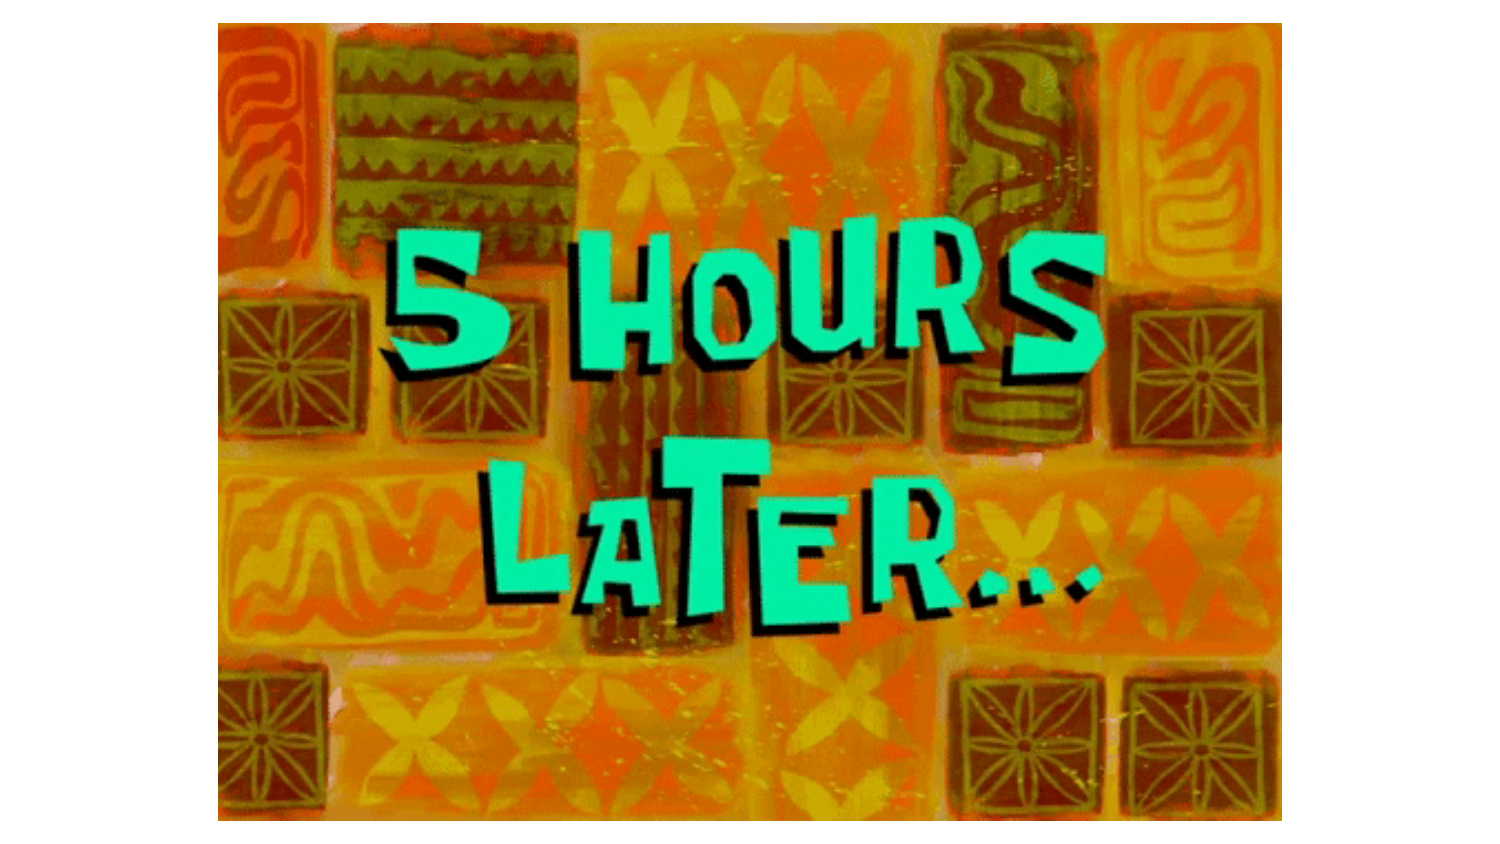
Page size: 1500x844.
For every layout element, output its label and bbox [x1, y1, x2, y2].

picture [218, 22, 1282, 821]
